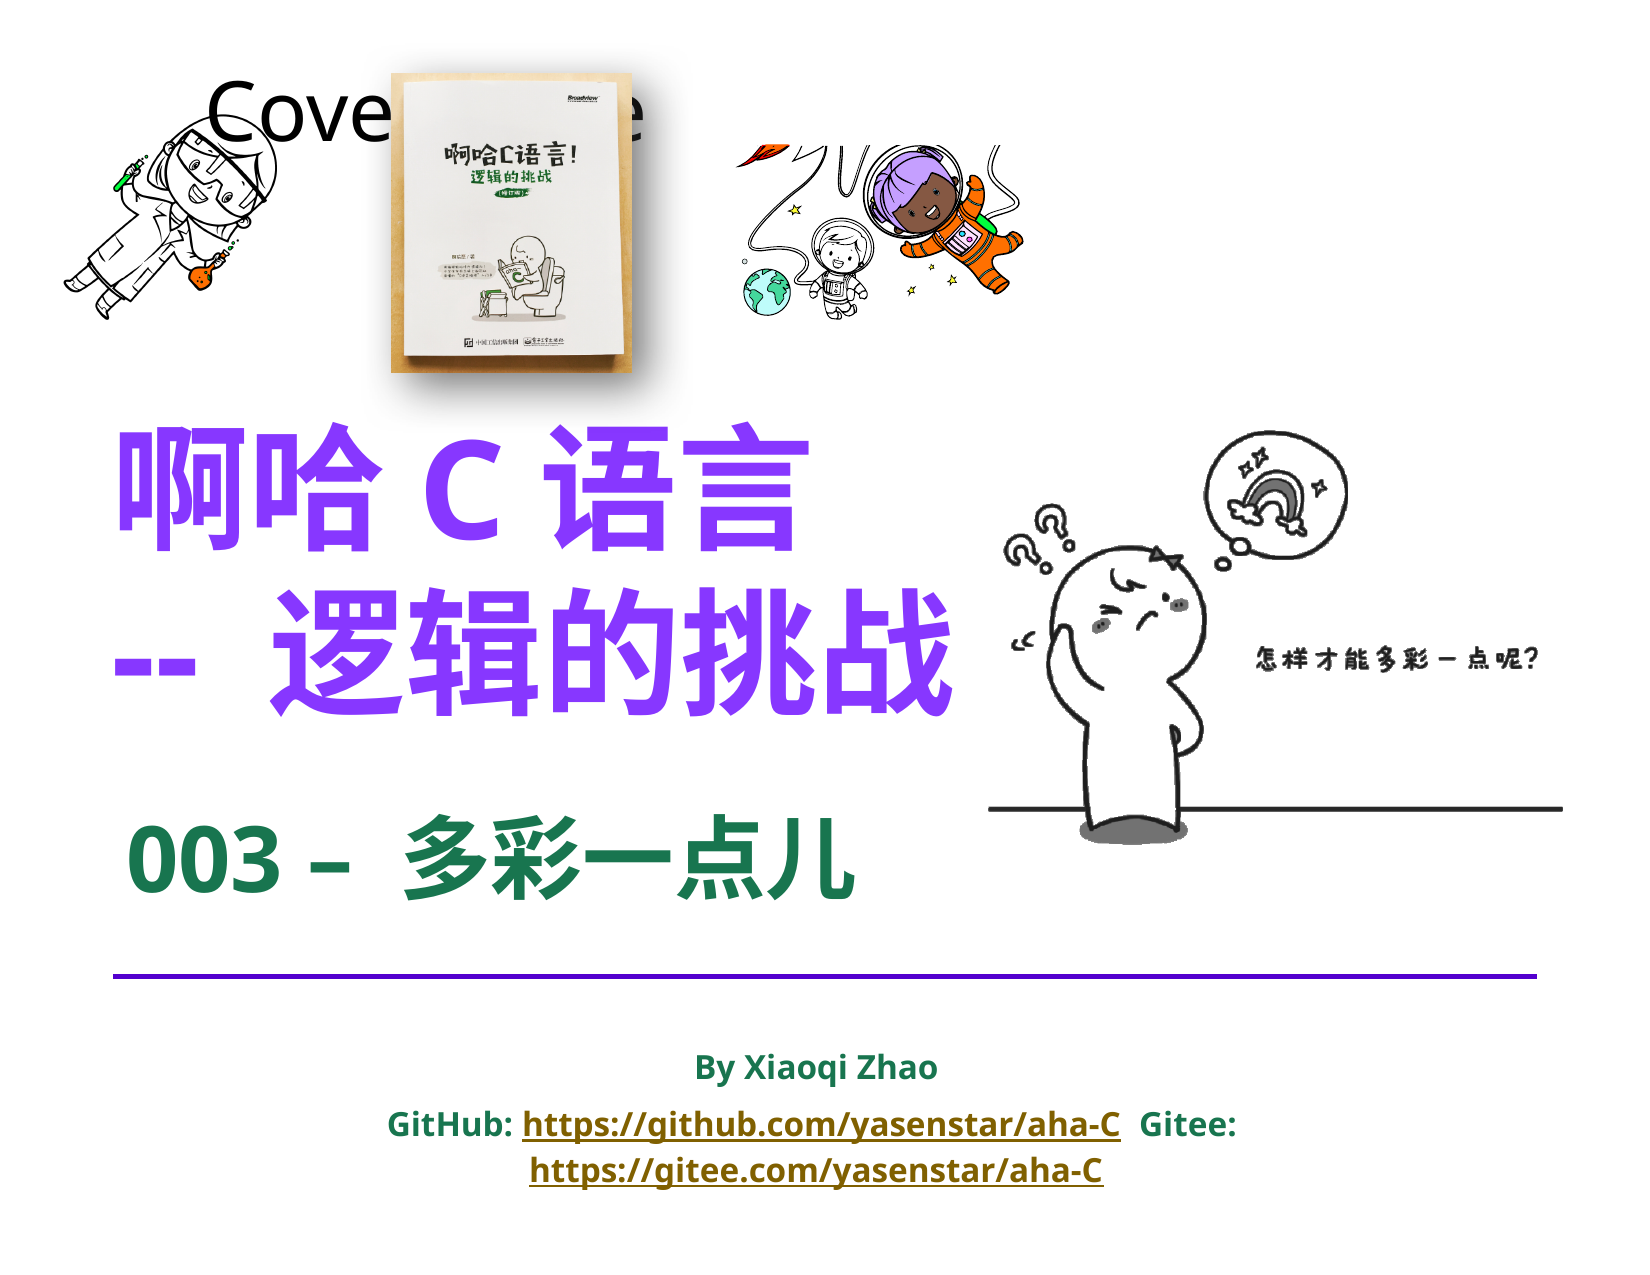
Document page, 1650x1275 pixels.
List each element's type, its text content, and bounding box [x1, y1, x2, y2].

picture [981, 428, 1573, 847]
picture [28, 73, 321, 366]
text_box 啊哈C语言 -- 逻辑的挑战 [111, 402, 1494, 749]
title Cover page [27, 62, 405, 310]
text_box By Xiaoqi Zhao GitHub: https://github.com/yasenstar/aha-C Gitee: https://gitee.com/yasenstar/aha-C [113, 1038, 1520, 1159]
text_box 003 – 多彩一点儿 [111, 793, 1082, 915]
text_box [735, 144, 1024, 320]
picture [391, 73, 632, 373]
title Cover page [649, 62, 825, 310]
